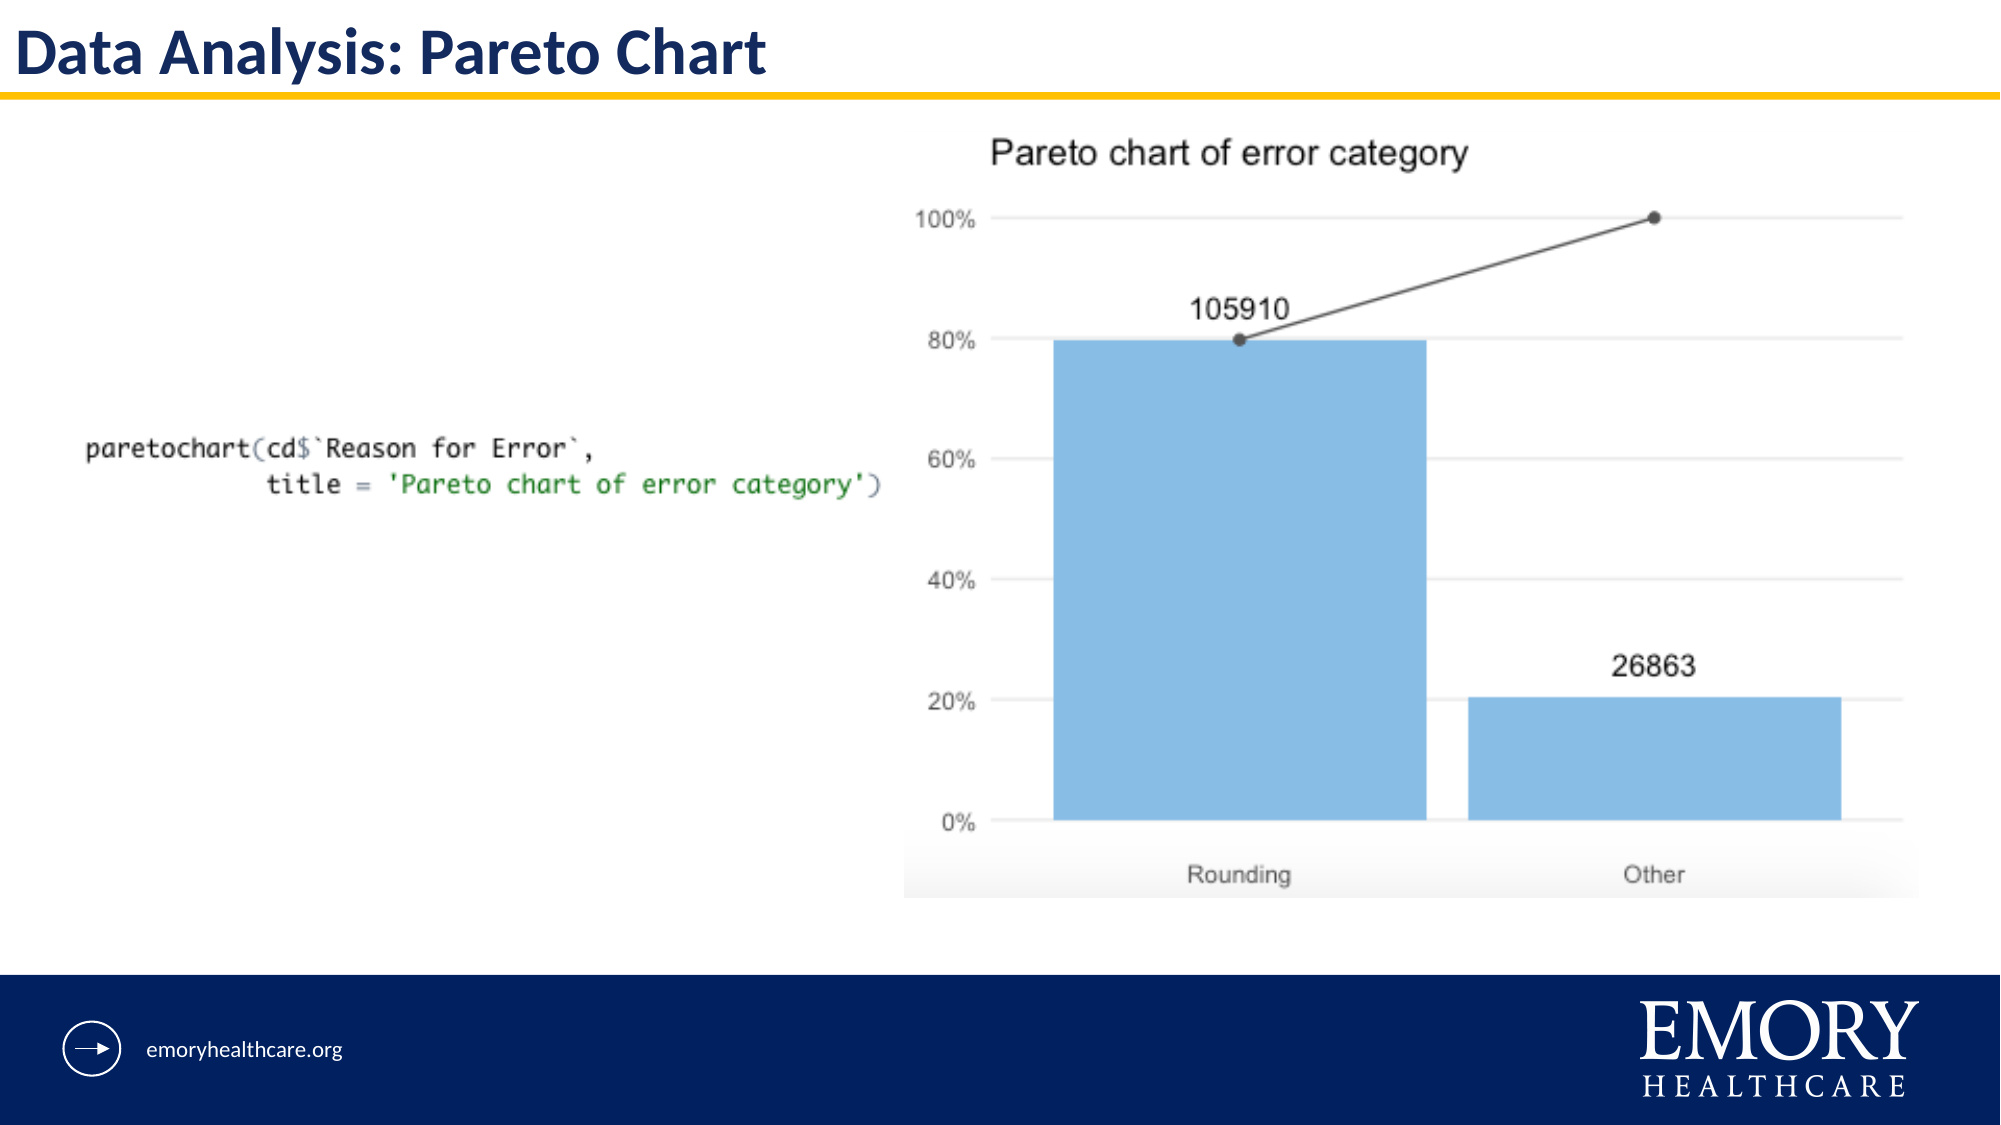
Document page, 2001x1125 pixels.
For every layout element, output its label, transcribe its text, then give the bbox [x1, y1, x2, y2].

text_box [0, 91, 2000, 101]
picture [904, 130, 1919, 898]
text_box Data Analysis: Pareto Chart [0, 0, 2000, 91]
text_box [0, 974, 2000, 1125]
picture [80, 422, 902, 515]
